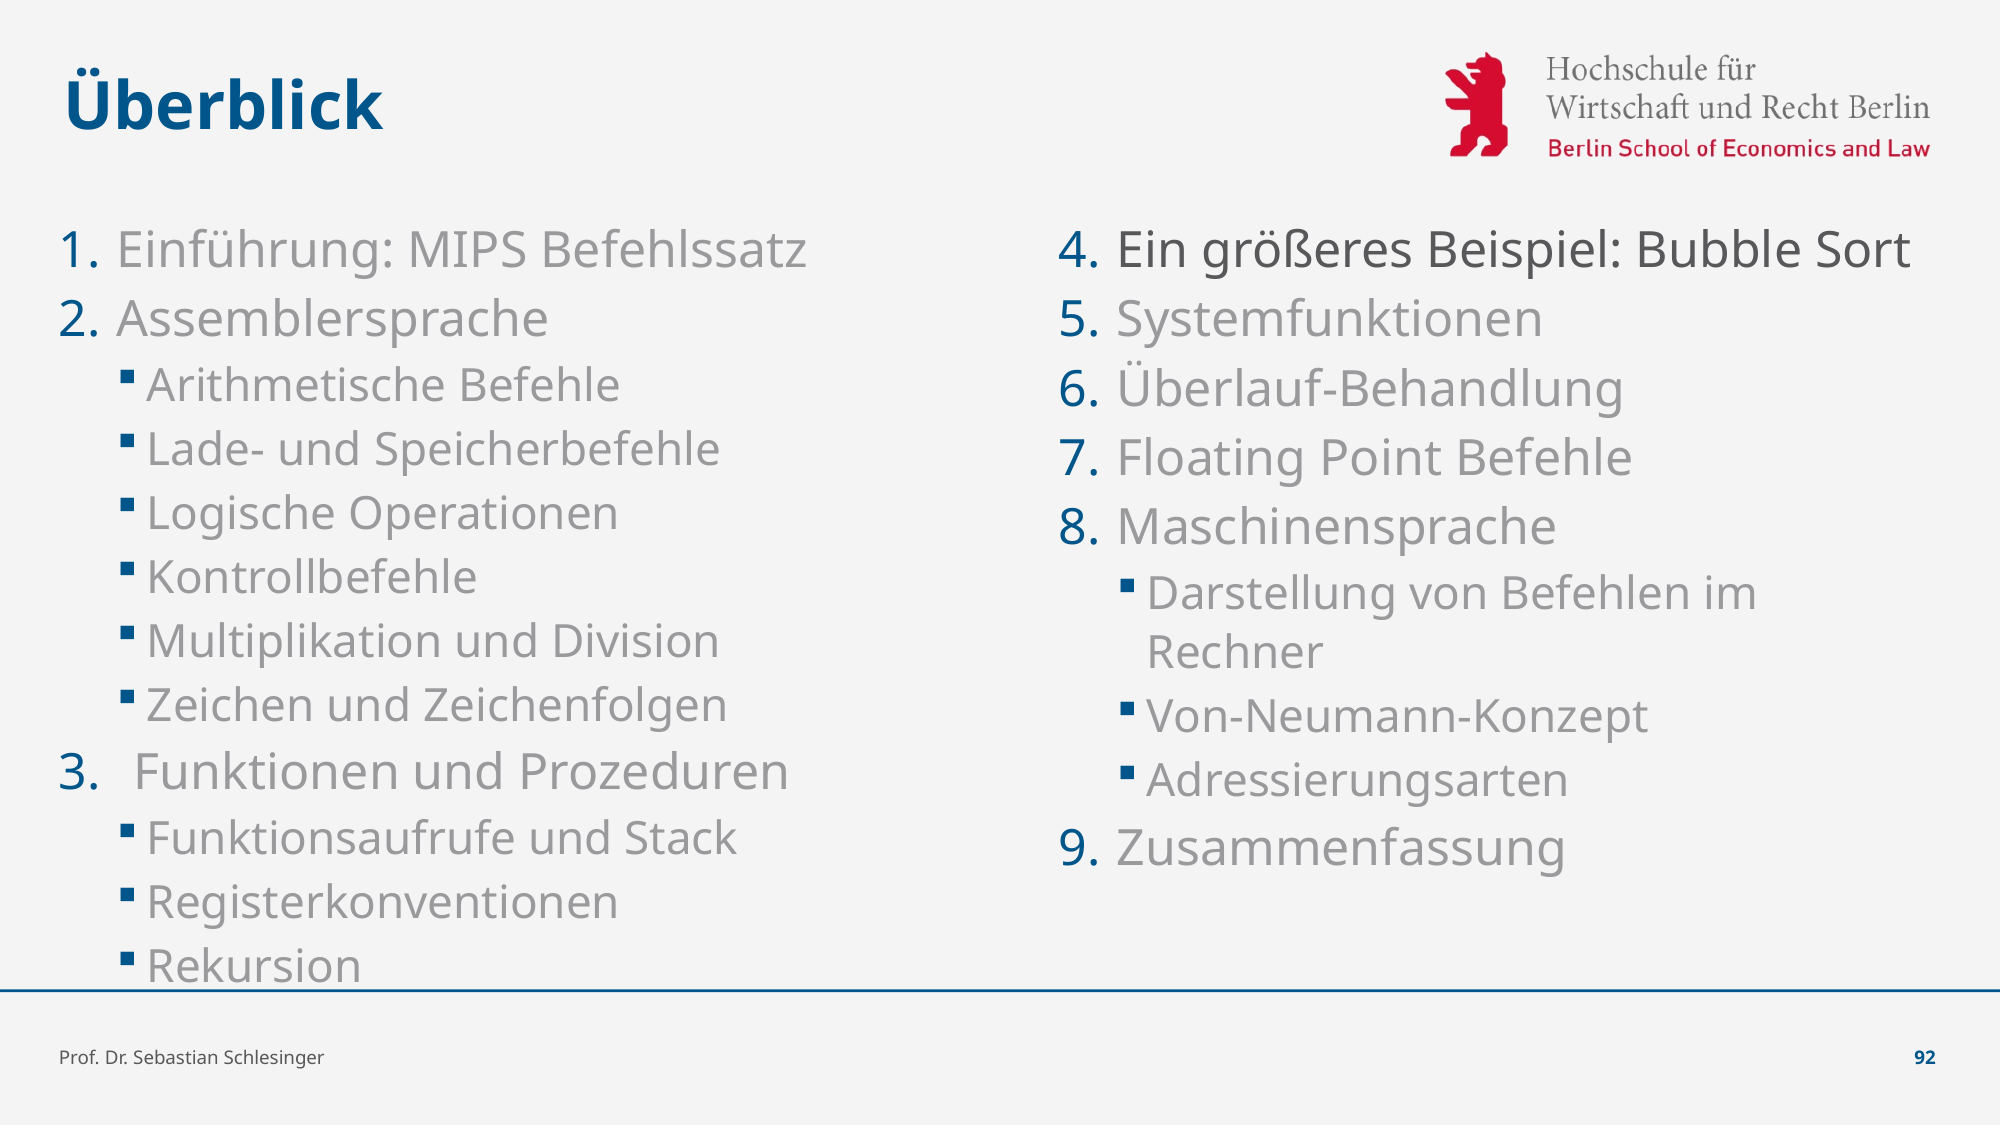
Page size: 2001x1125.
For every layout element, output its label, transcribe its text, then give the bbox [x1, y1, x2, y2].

slide_number 92 [1805, 1012, 1941, 1072]
text_box Ein größeres Beispiel: Bubble Sort Systemfunktionen Überlauf-Behandlung Floating Point Befehle Maschinensprache Darstellung von Befehlen im Rechner Von-Neumann-Konzept Adressierungsarten Zusammenfassung [1059, 212, 1938, 943]
footer Prof. Dr. Sebastian Schlesinger [58, 1012, 1440, 1072]
picture [1434, 49, 1937, 165]
list Einführung: MIPS Befehlssatz Assemblersprache Arithmetische Befehle Lade- und Speicherbefehle Logische Operationen Kontrollbefehle Multiplikation und Division Zeichen und Zeichenfolgen Funktionen und Prozeduren Funktionsaufrufe und Stack Registerkonventionen Rekursion [59, 212, 1059, 943]
title Überblick [63, 56, 1314, 151]
